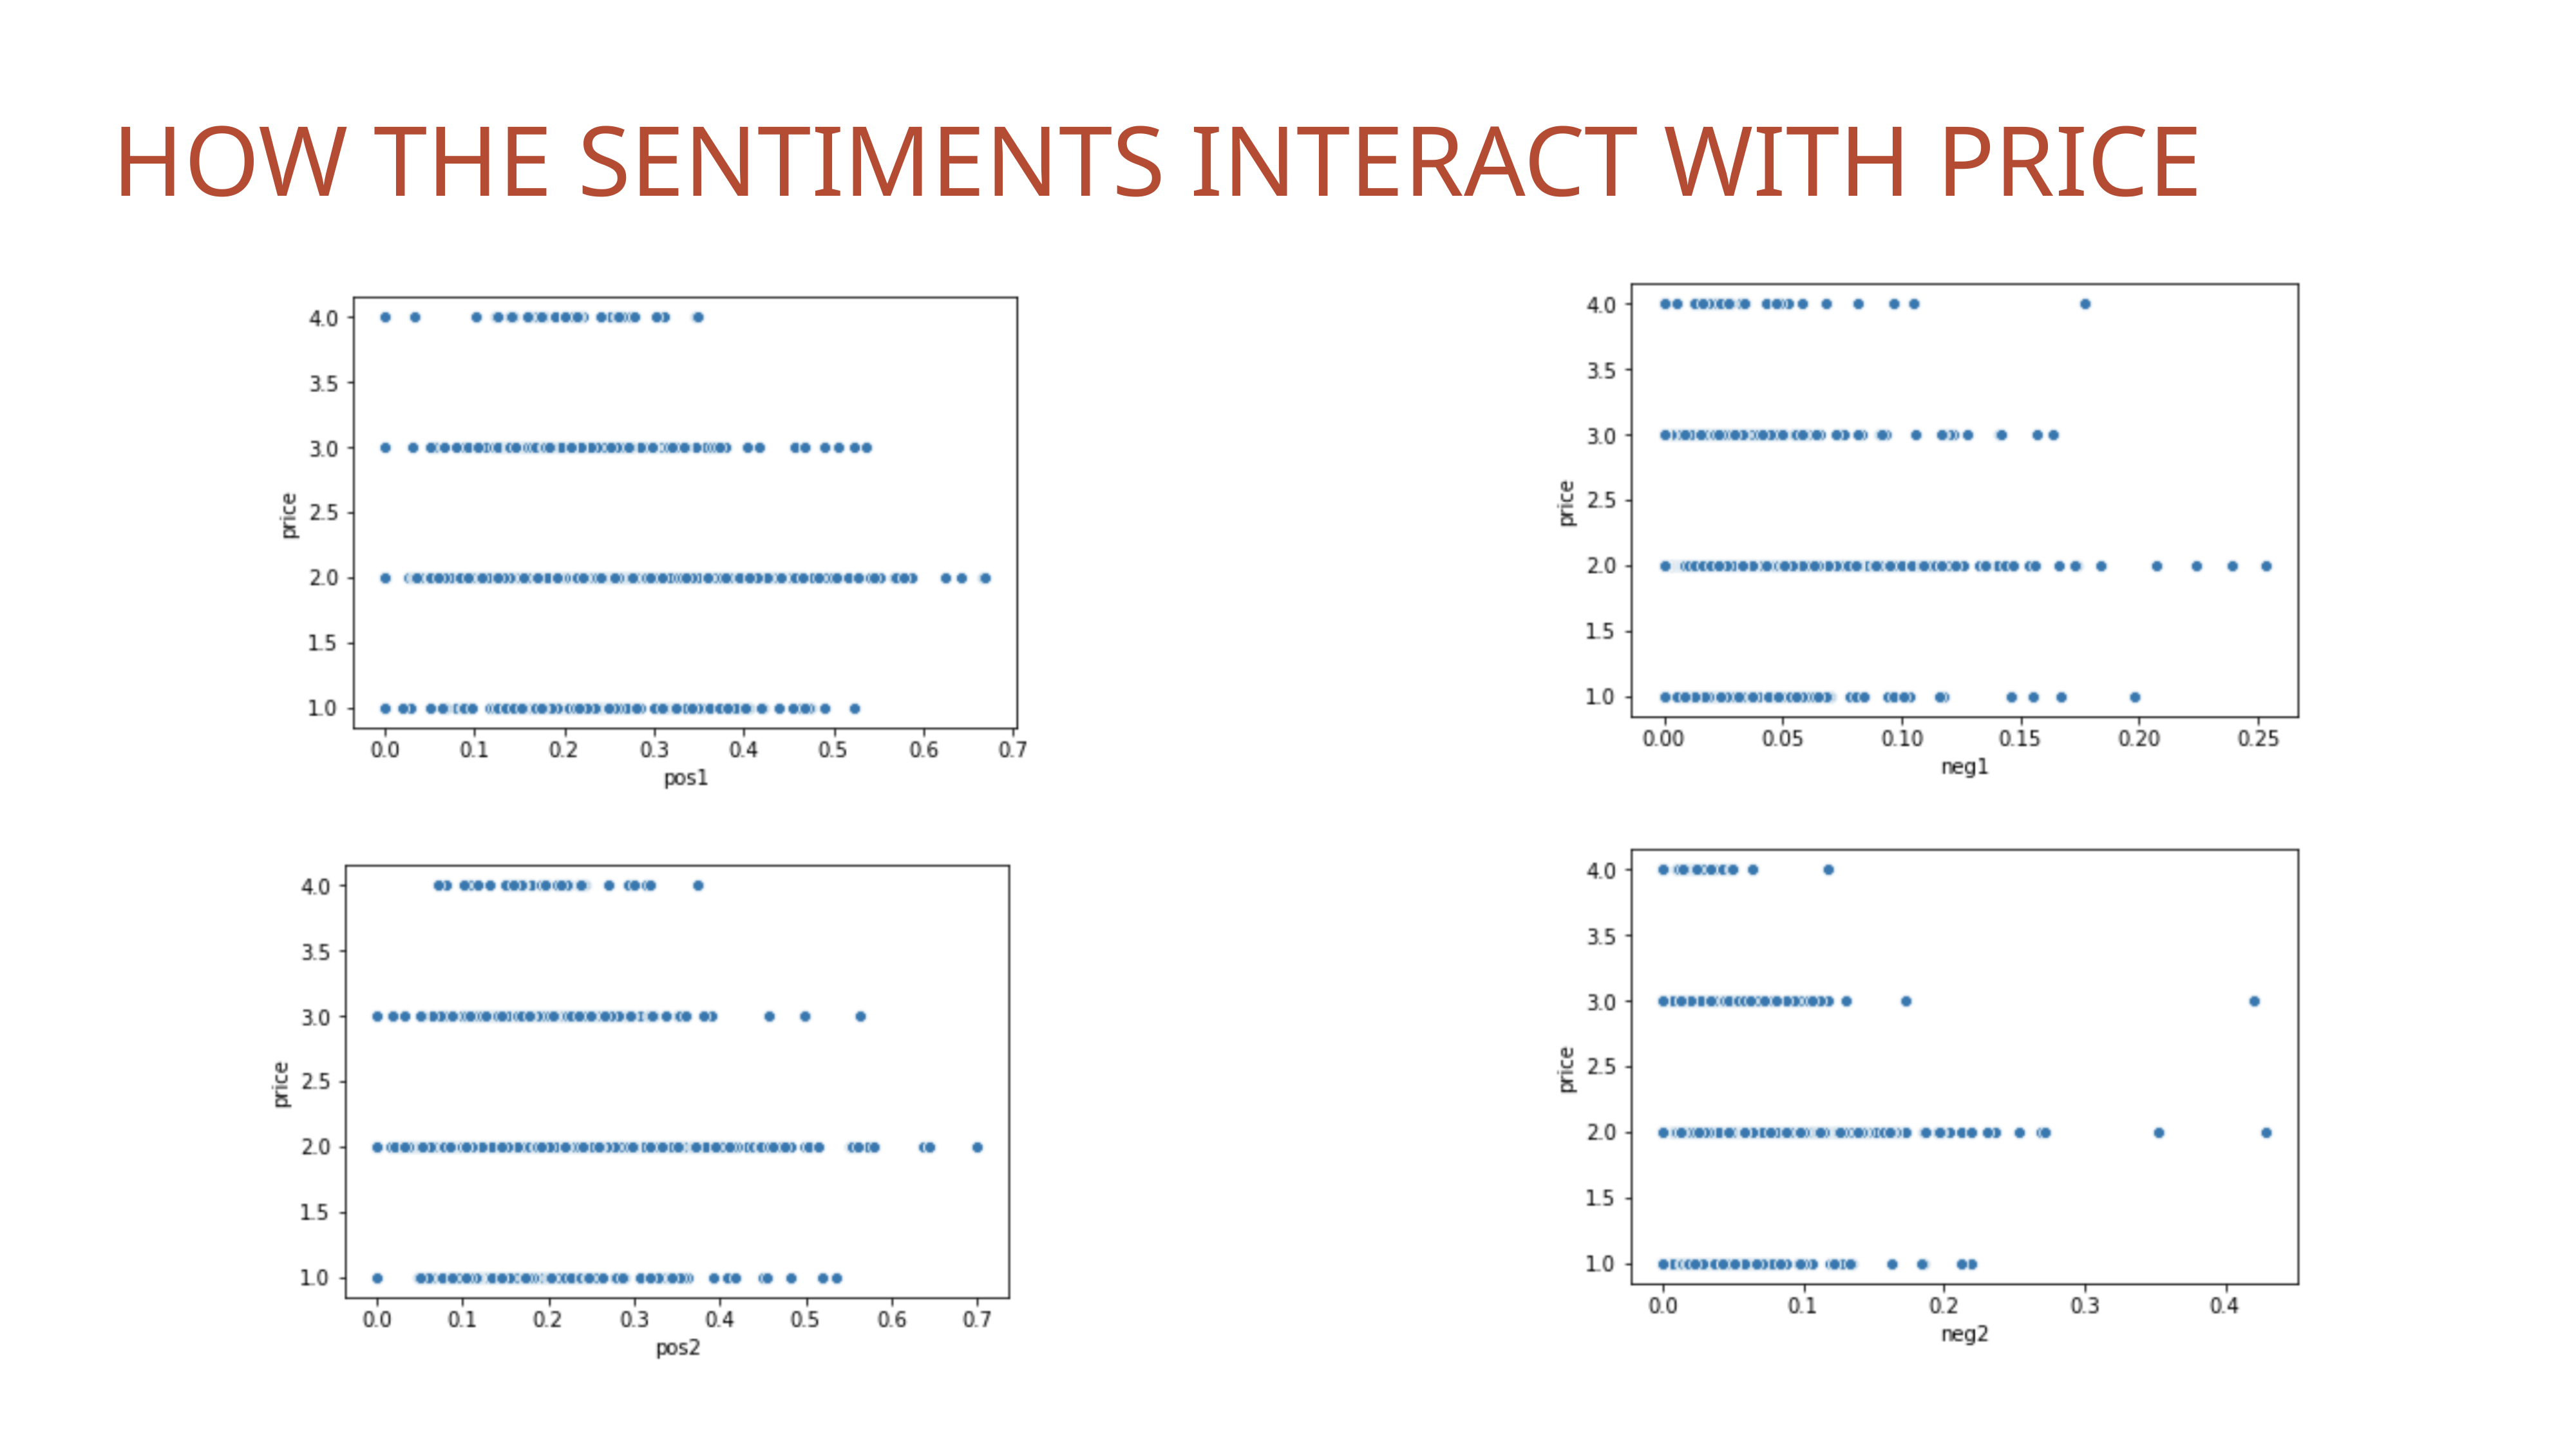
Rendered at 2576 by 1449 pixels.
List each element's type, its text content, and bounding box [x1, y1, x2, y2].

picture [1546, 254, 2323, 797]
title HOW THE SENTIMENTS INTERACT WITH PRICE [107, 93, 2469, 202]
picture [273, 268, 1046, 808]
picture [261, 833, 1034, 1374]
picture [1546, 813, 2323, 1356]
